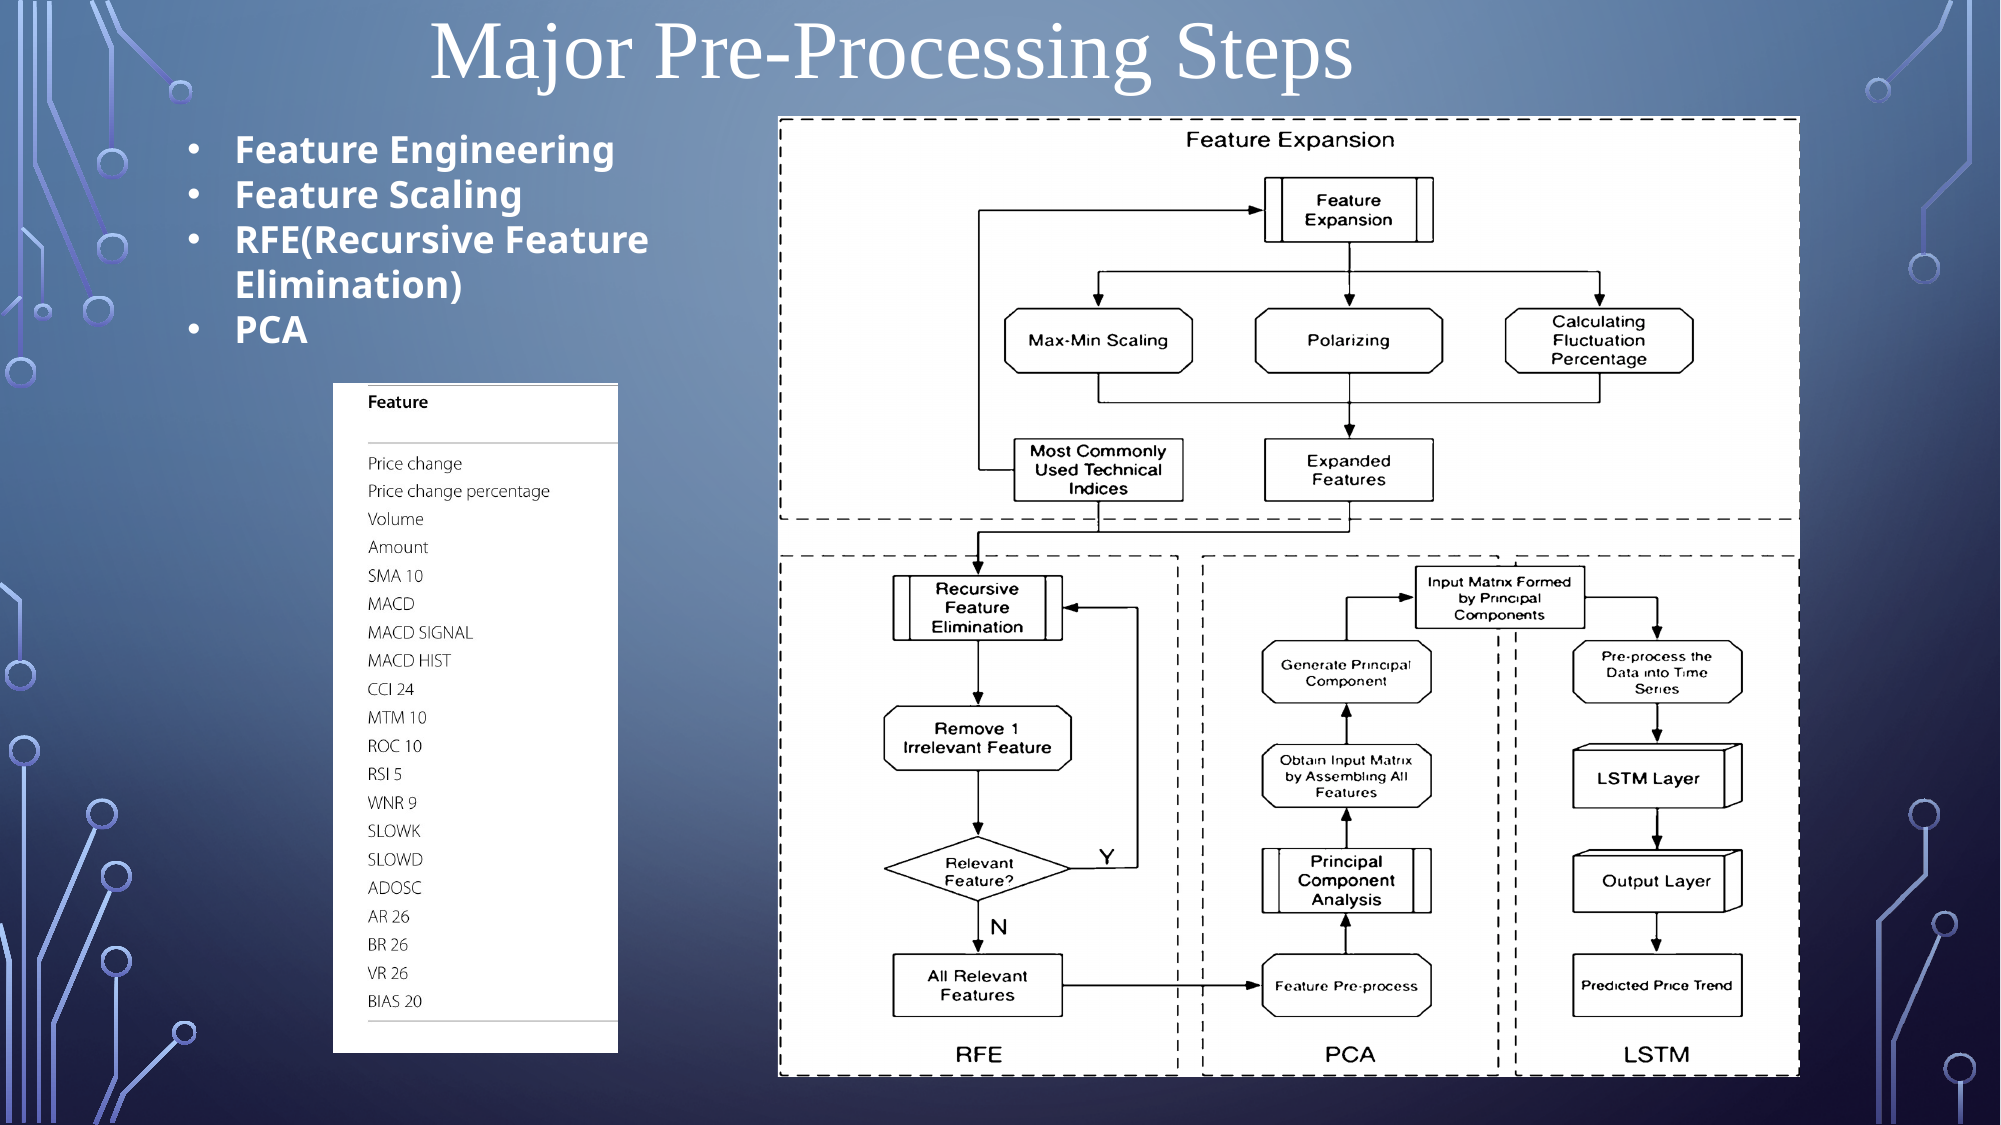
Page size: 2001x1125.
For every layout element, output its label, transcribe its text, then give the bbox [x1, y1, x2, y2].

text_box Feature Engineering Feature Scaling RFE(Recursive Feature Elimination) PCA [172, 118, 777, 404]
picture [777, 116, 1801, 1078]
text_box Major Pre-Processing Steps [414, 0, 1371, 103]
picture [332, 383, 618, 1054]
